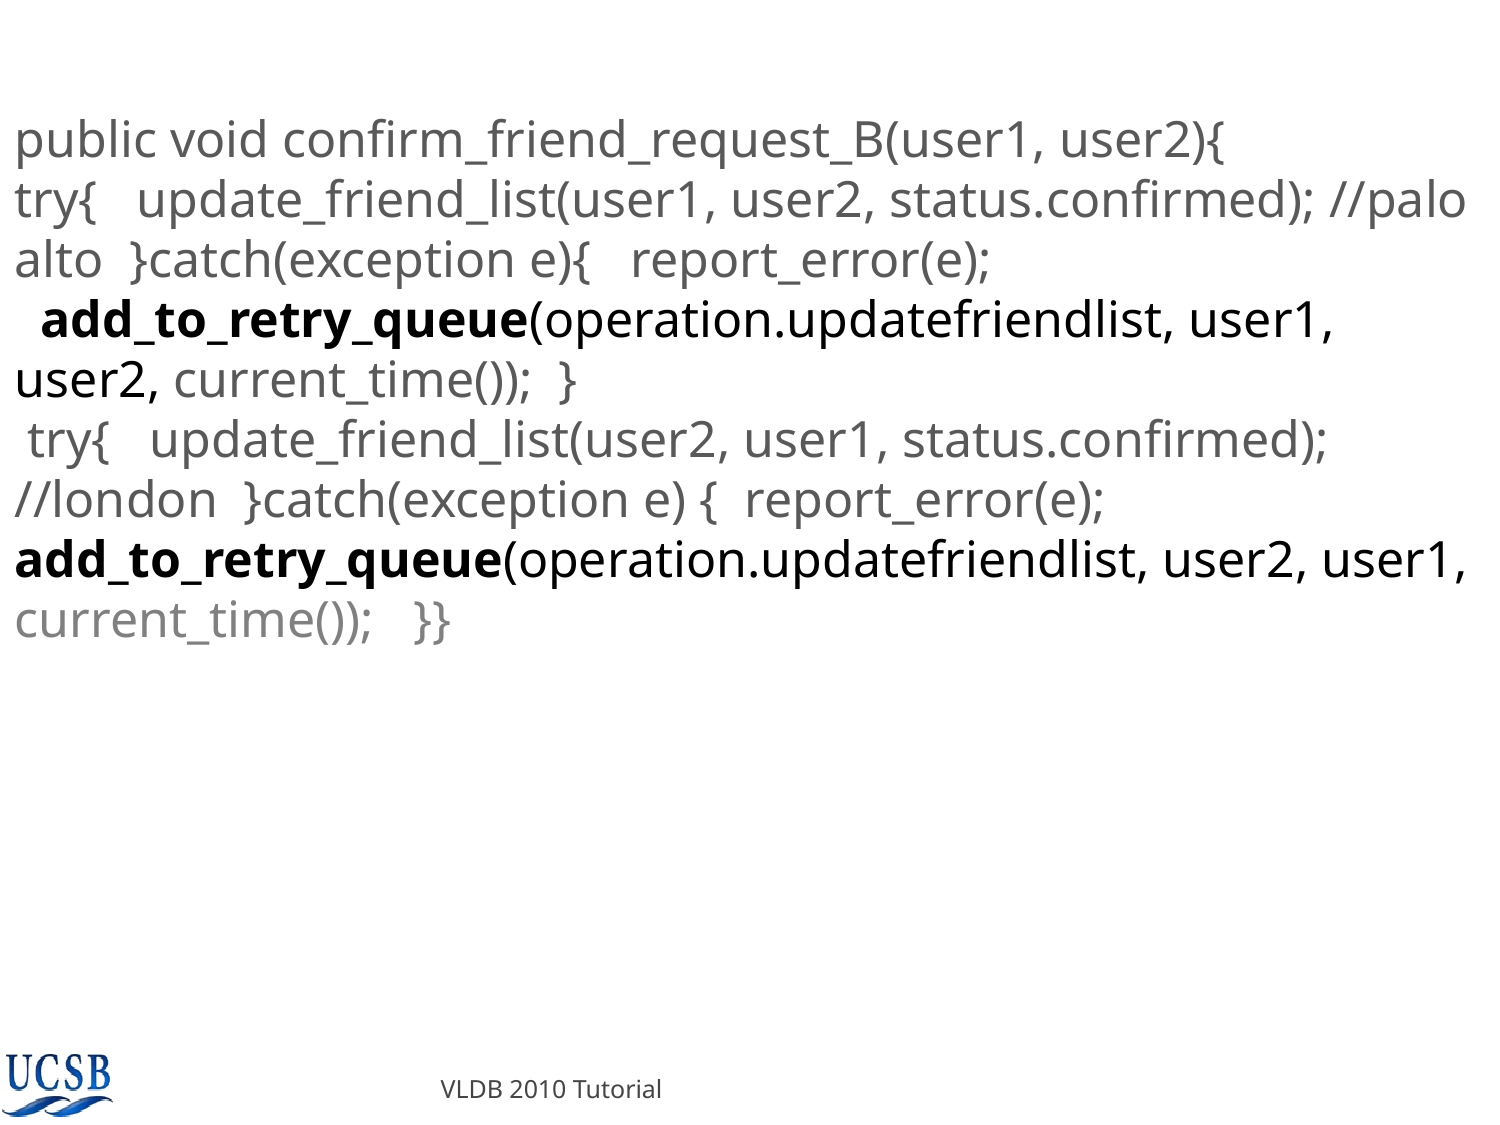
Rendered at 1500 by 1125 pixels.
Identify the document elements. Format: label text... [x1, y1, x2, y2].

text_box public void confirm_friend_request_B(user1, user2){ try{ update_friend_list(user1, user2, status.confirmed); //palo alto }catch(exception e){ report_error(e); add_to_retry_queue(operation.updatefriendlist, user1, user2, current_time()); } try{ update_friend_list(user2, user1, status.confirmed); //london }catch(exception e) { report_error(e); add_to_retry_queue(operation.updatefriendlist, user2, user1, current_time()); } } [0, 100, 1500, 656]
footer VLDB 2010 Tutorial [433, 1062, 1337, 1108]
picture [1, 1053, 114, 1117]
